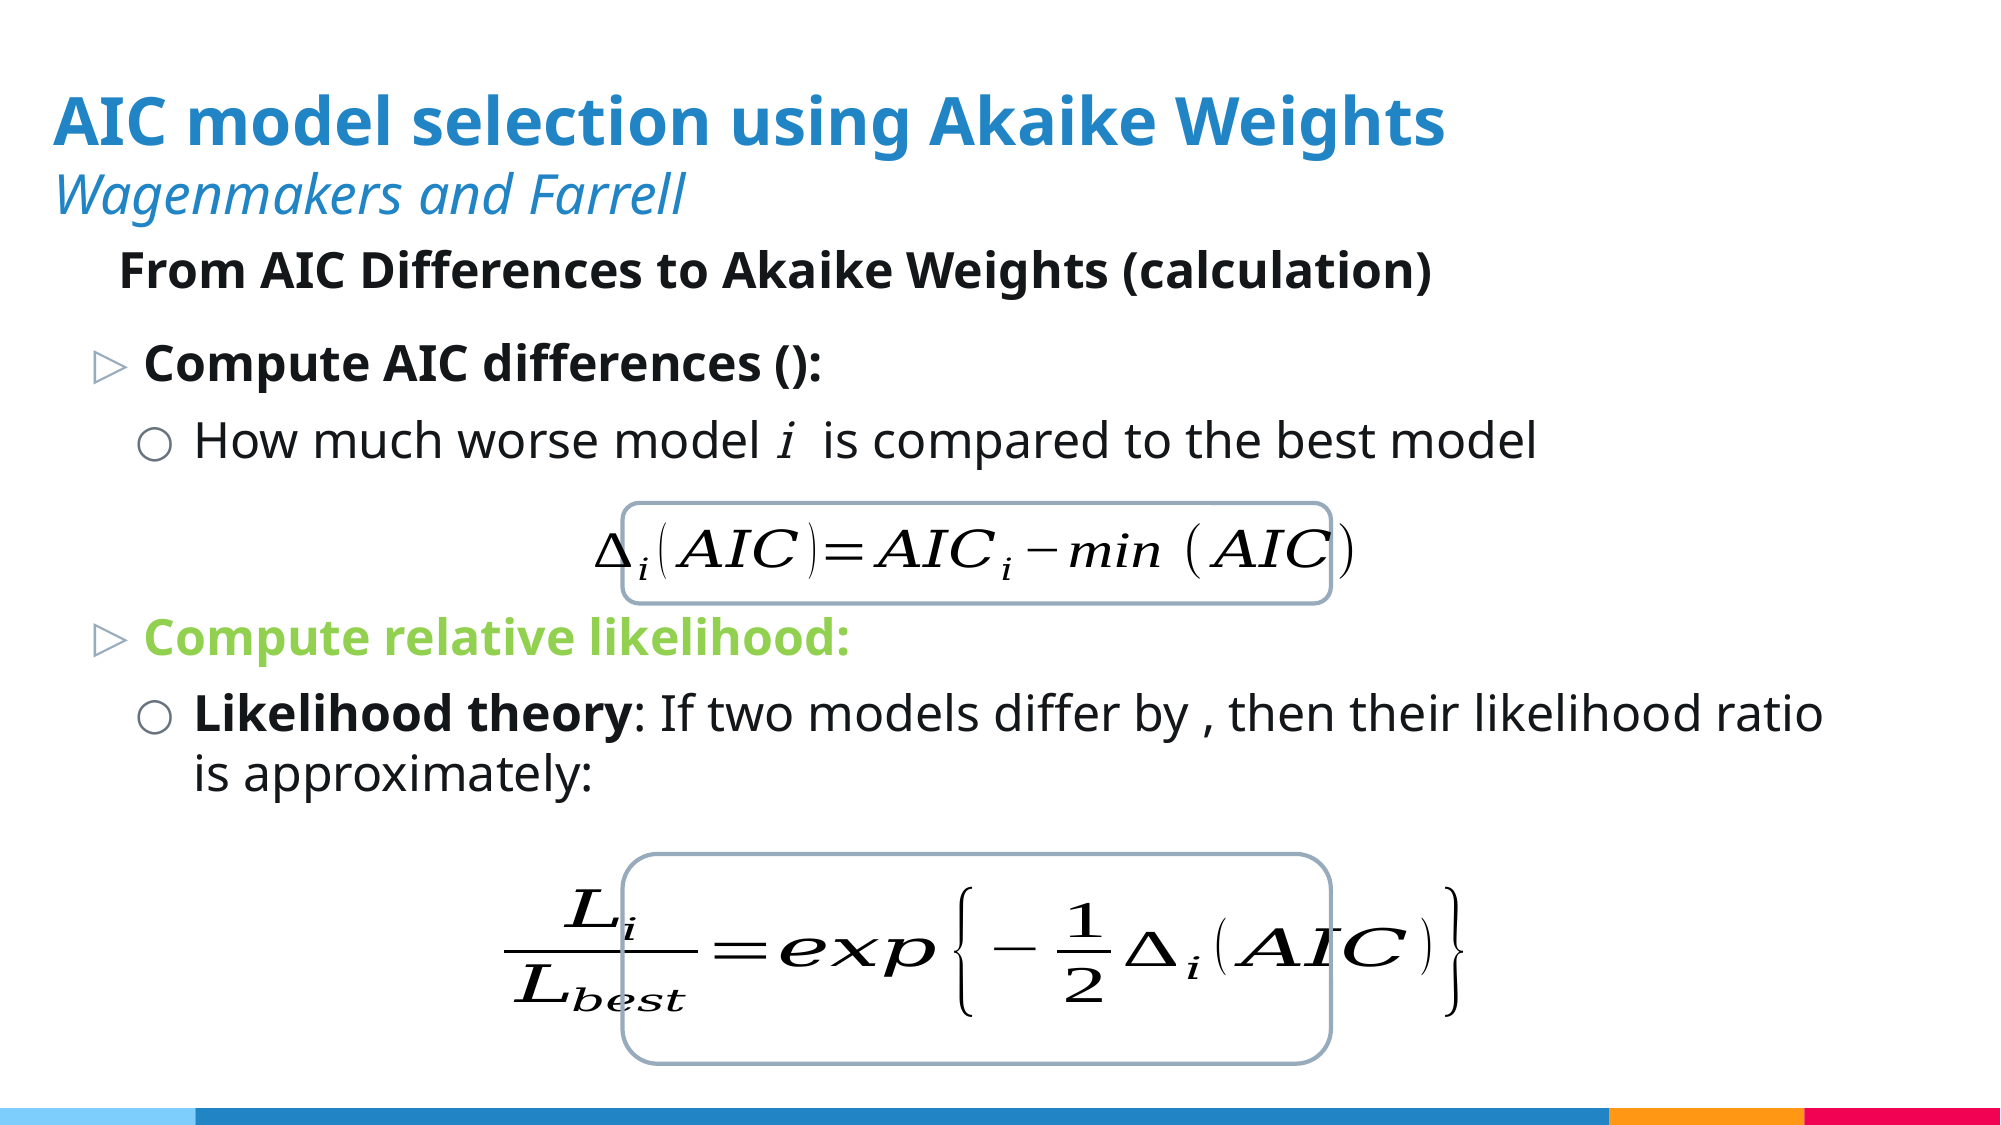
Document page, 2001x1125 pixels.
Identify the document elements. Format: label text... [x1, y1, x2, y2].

text_box [620, 851, 1334, 1066]
title AIC model selection using Akaike Weights Wagenmakers and Farrell [33, 0, 1974, 246]
text_box [620, 500, 1334, 606]
